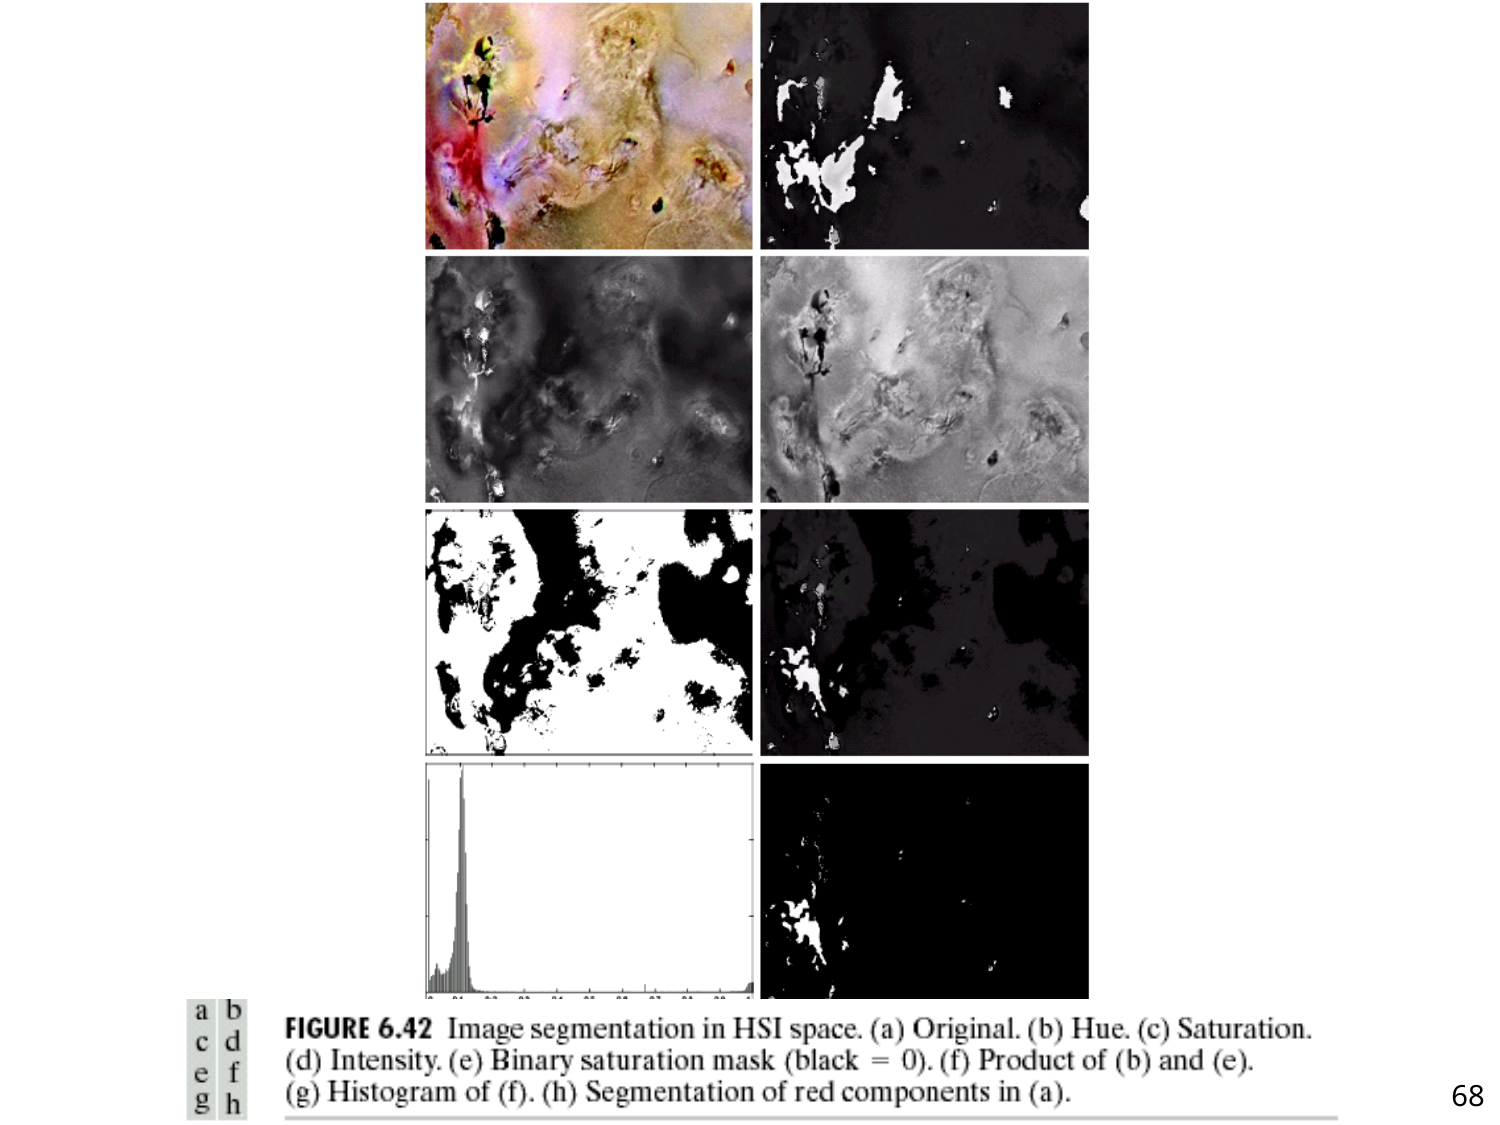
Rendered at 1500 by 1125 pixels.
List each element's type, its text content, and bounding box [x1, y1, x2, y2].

picture [182, 999, 1349, 1125]
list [419, 0, 1093, 997]
slide_number 68 [1353, 1082, 1500, 1125]
